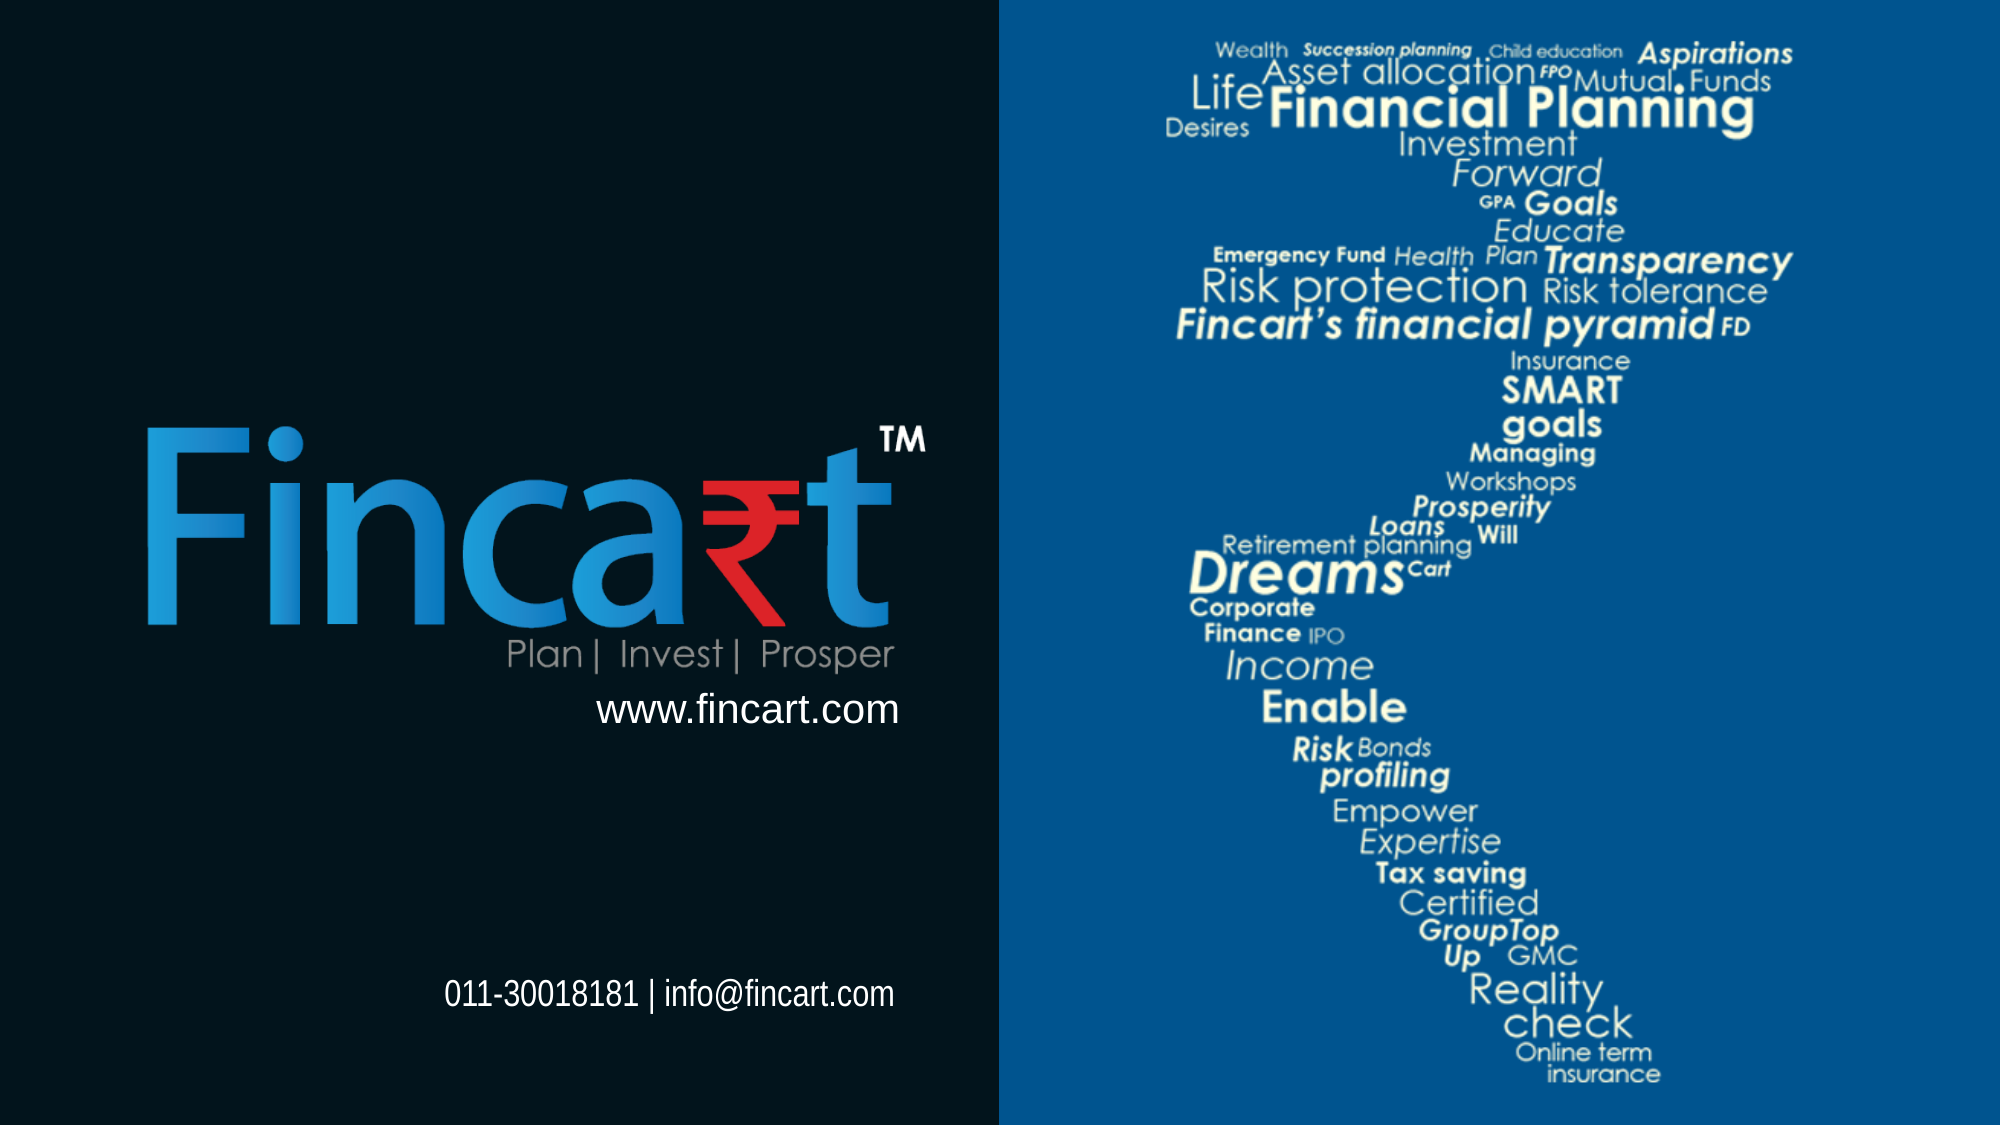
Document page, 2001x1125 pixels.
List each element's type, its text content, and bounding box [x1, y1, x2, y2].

picture [126, 418, 950, 681]
text_box [998, 0, 2000, 1125]
subtitle www.fincart.com [195, 681, 916, 760]
picture [1162, 32, 1837, 1093]
text_box 011-30018181 | info@fincart.com [424, 961, 916, 1021]
